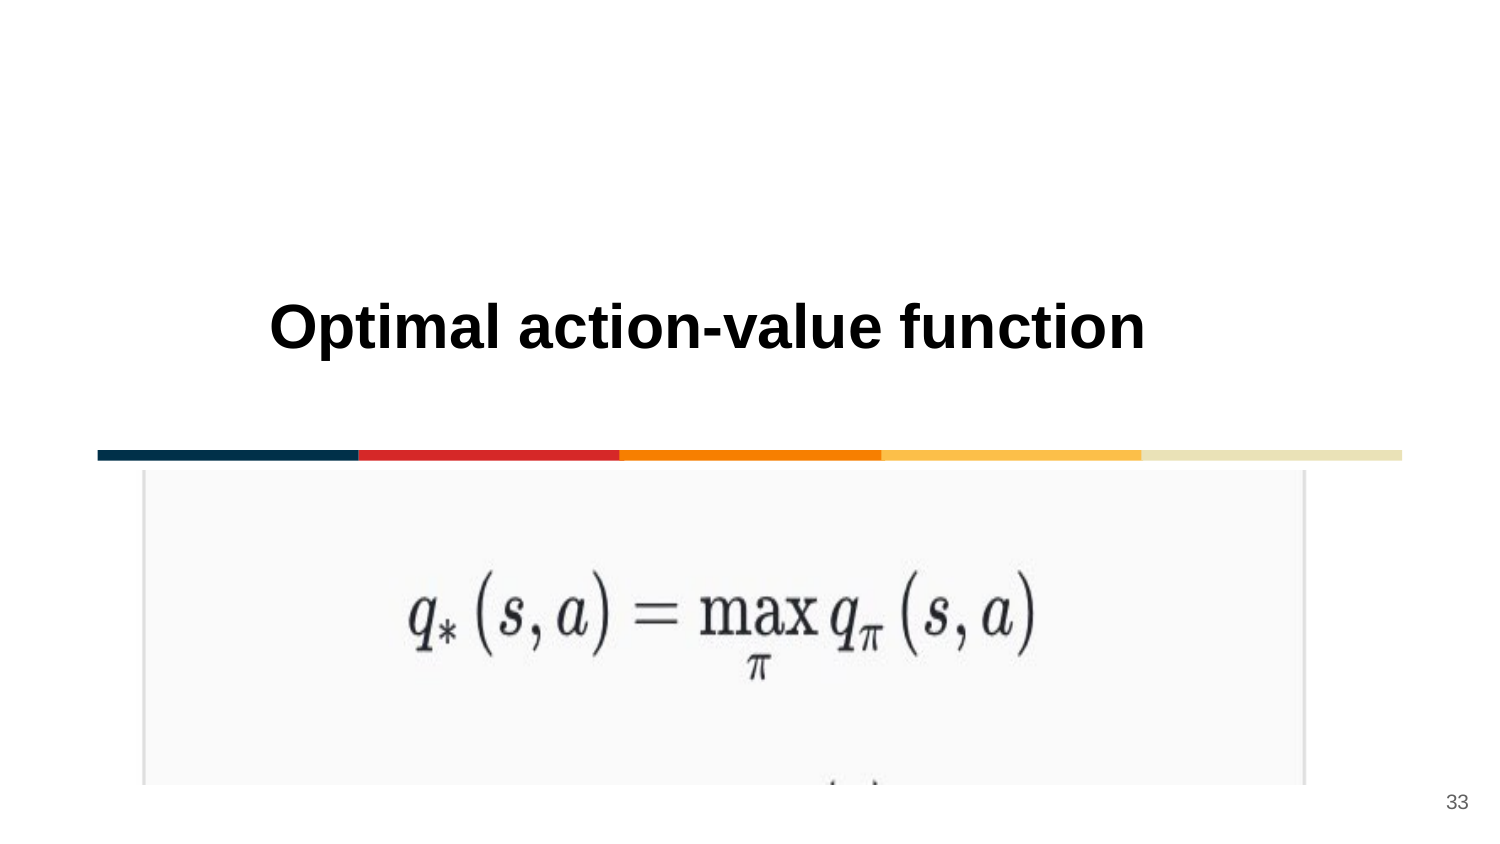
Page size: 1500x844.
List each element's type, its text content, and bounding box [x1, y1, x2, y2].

slide_number ‹#› [1394, 769, 1484, 834]
text_box Optimal action-value function [219, 260, 1230, 422]
picture [92, 470, 1357, 786]
